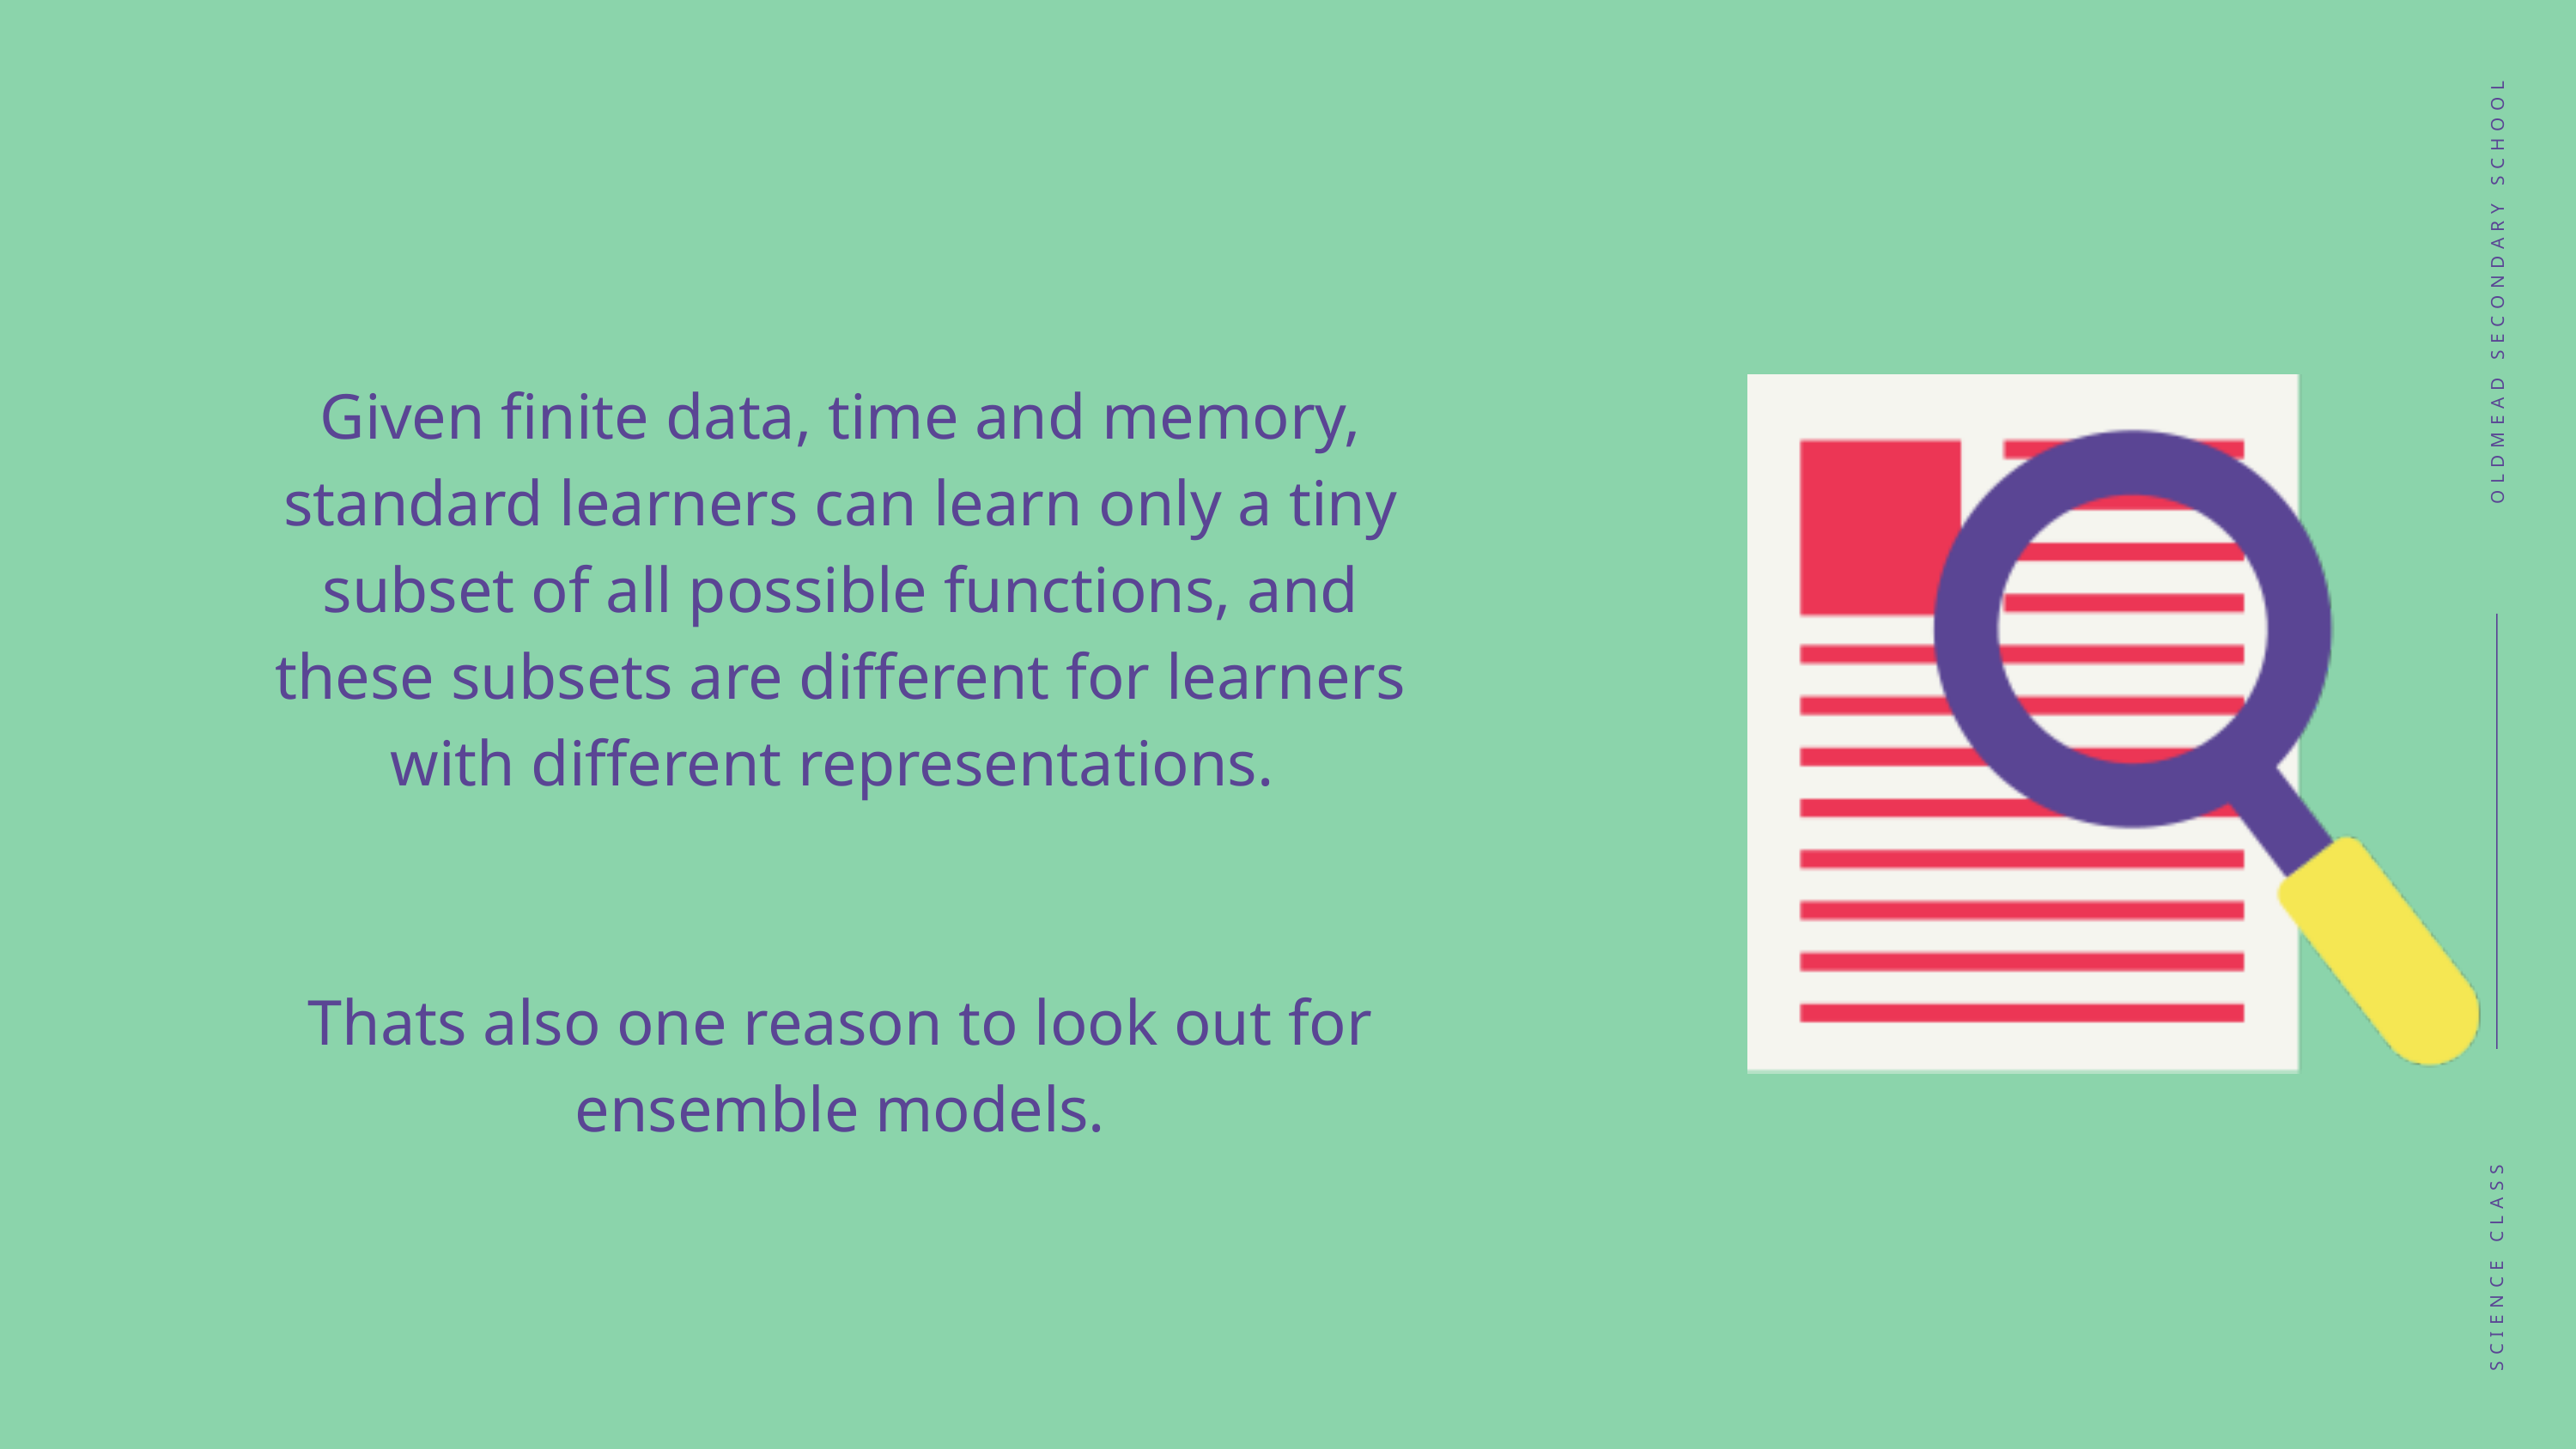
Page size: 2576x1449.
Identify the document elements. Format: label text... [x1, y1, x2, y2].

text_box OLDMEAD SECONDARY SCHOOL [2487, 82, 2508, 614]
picture [1747, 374, 2487, 1075]
text_box SCIENCE CLASS [2486, 1129, 2507, 1372]
text_box Given finite data, time and memory, standard learners can learn only a tiny subset of all possible functions, and these subsets are different for learners with different representations. Thats also one reason to look out for ensemble models. [274, 365, 1406, 1144]
